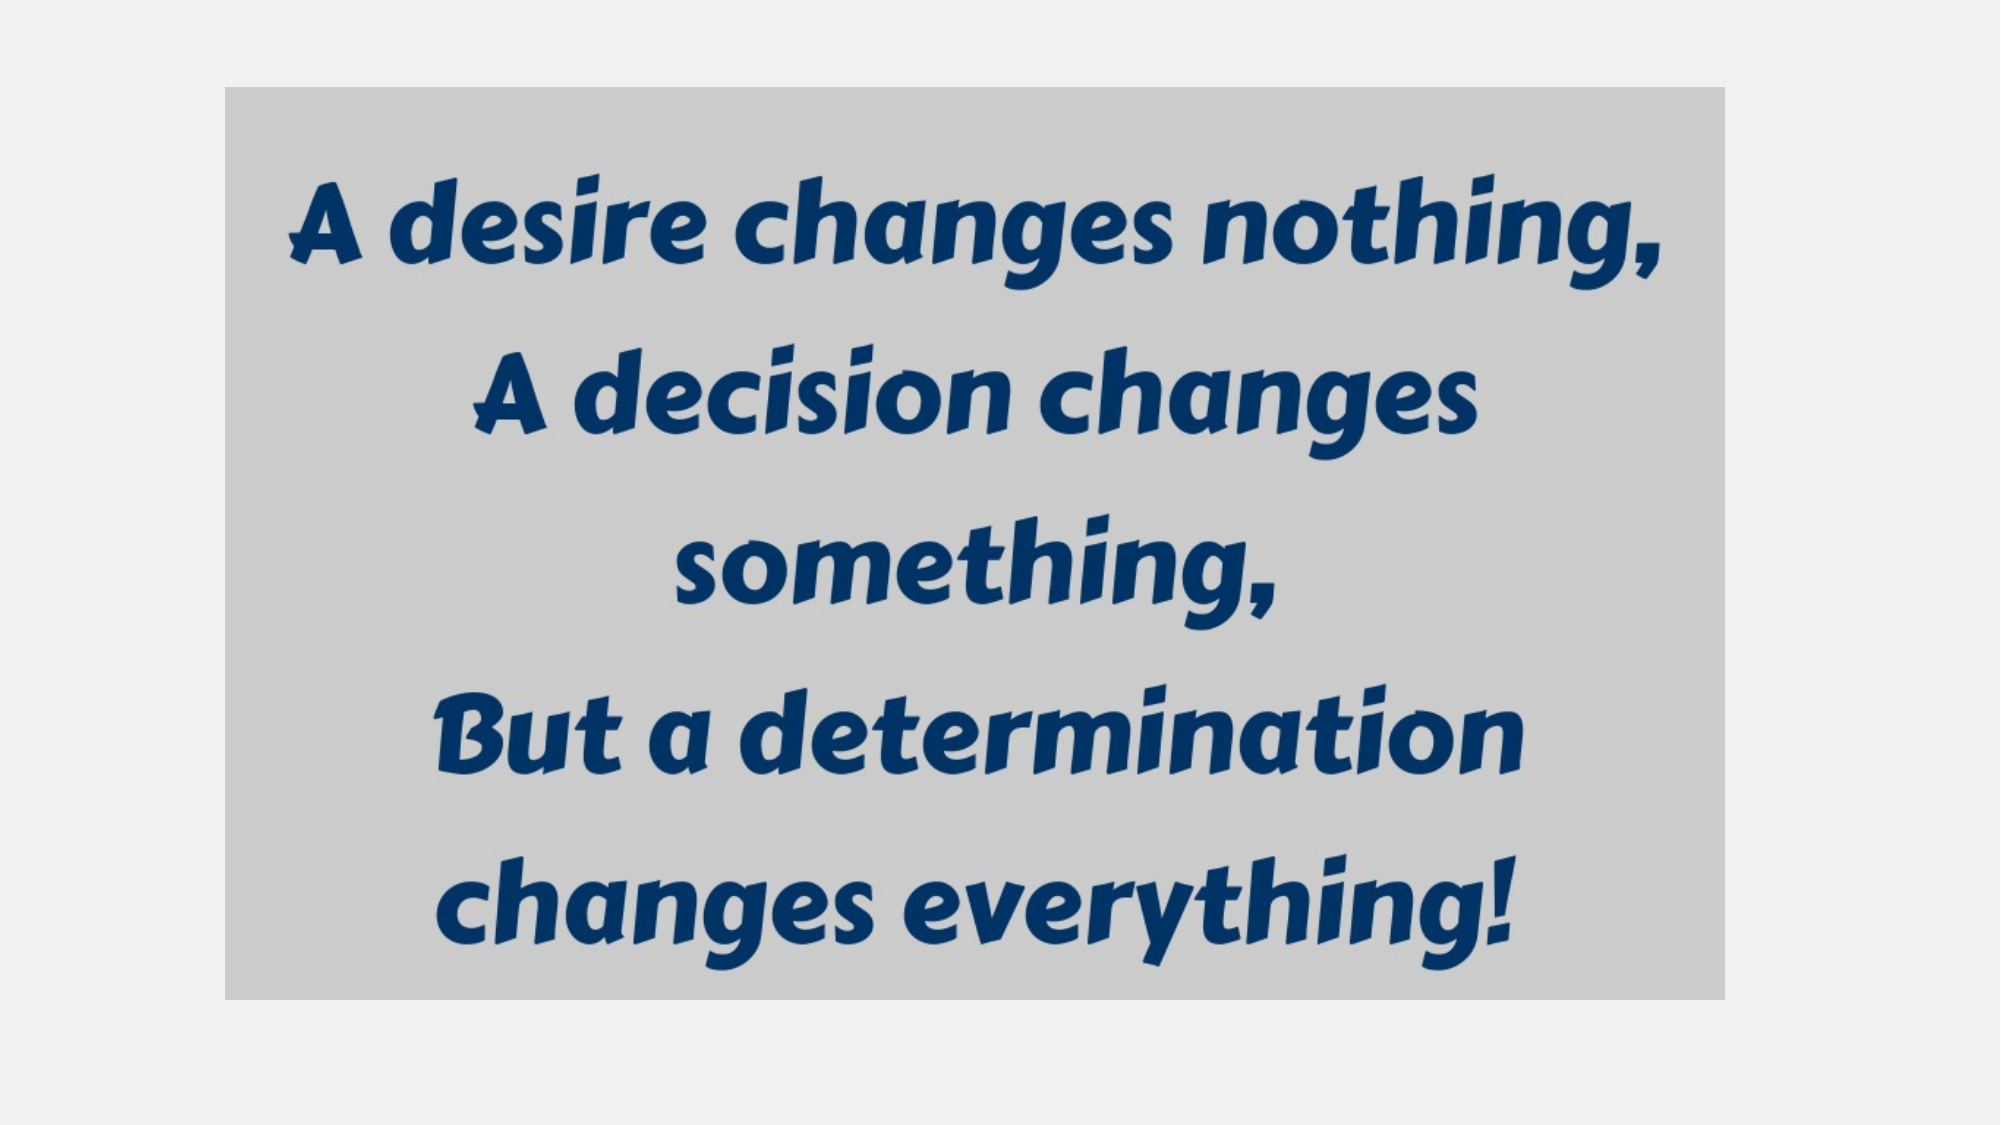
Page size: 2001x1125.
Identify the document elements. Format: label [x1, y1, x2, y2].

picture [224, 87, 1726, 1001]
